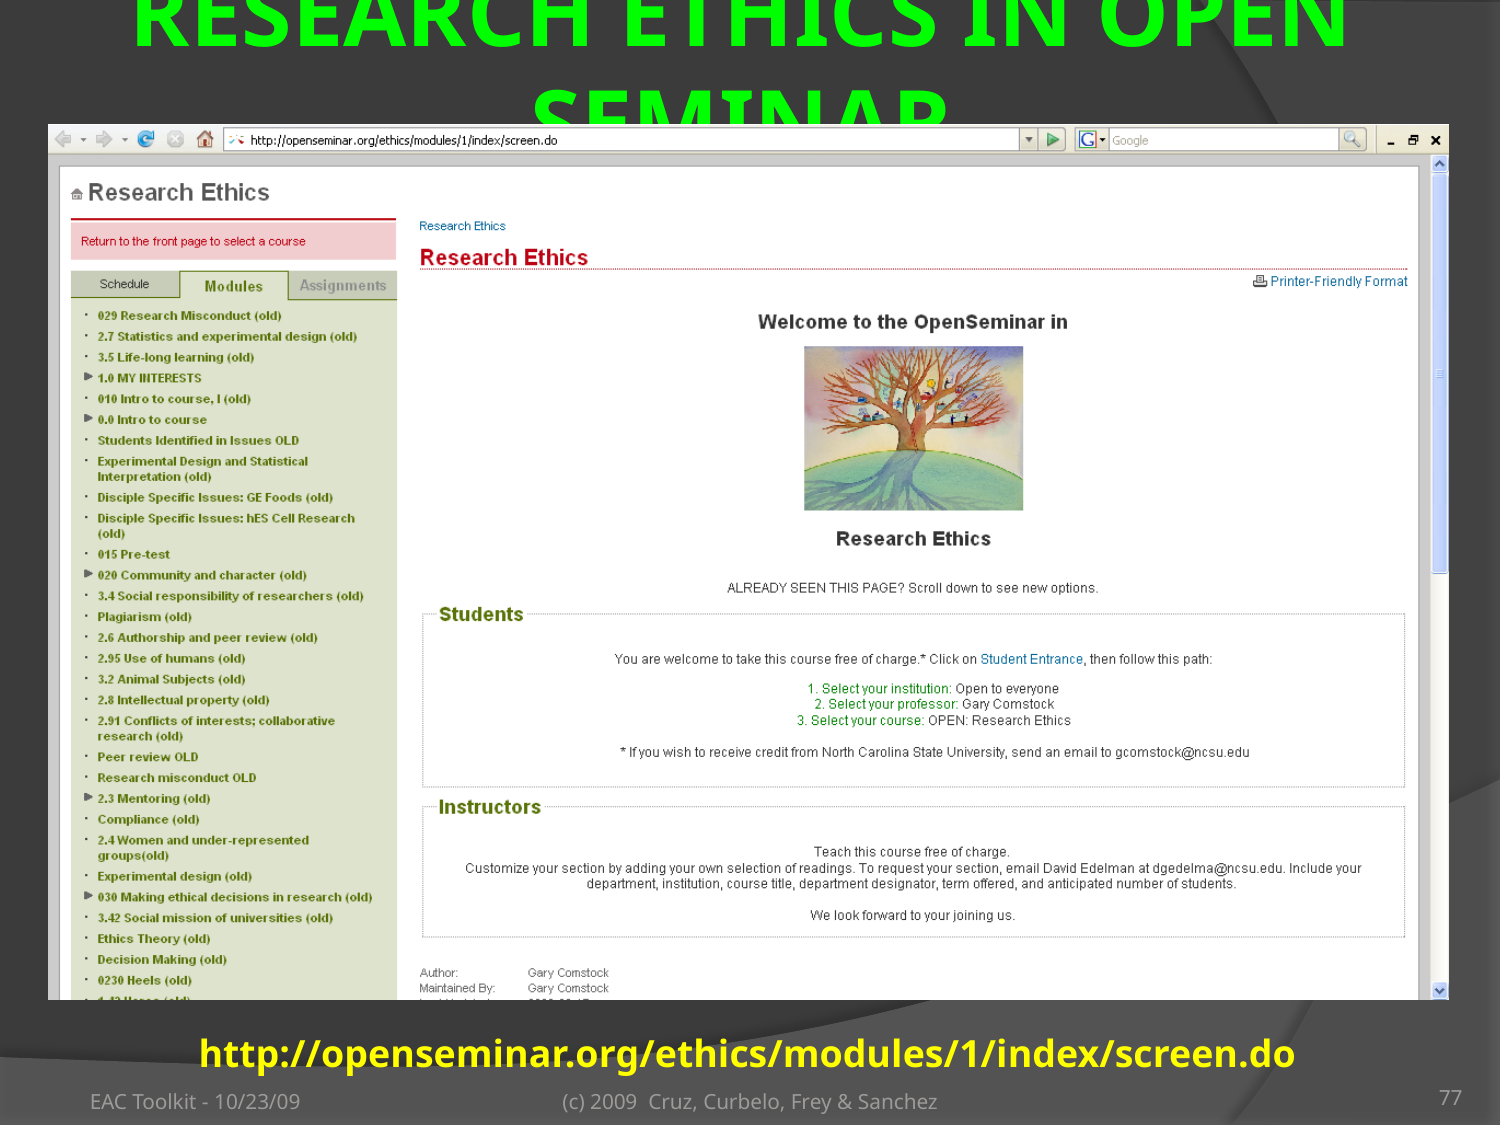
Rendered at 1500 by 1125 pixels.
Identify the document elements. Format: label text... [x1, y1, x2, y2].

picture [47, 124, 1449, 1000]
slide_number 77 [1337, 1082, 1463, 1114]
text_box http://openseminar.org/ethics/modules/1/index/screen.do [22, 1022, 1474, 1082]
footer (c) 2009 Cruz, Curbelo, Frey & Sanchez [512, 1082, 988, 1114]
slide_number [75, 1082, 425, 1114]
title Research Ethics in Open Seminar [18, 17, 1466, 113]
